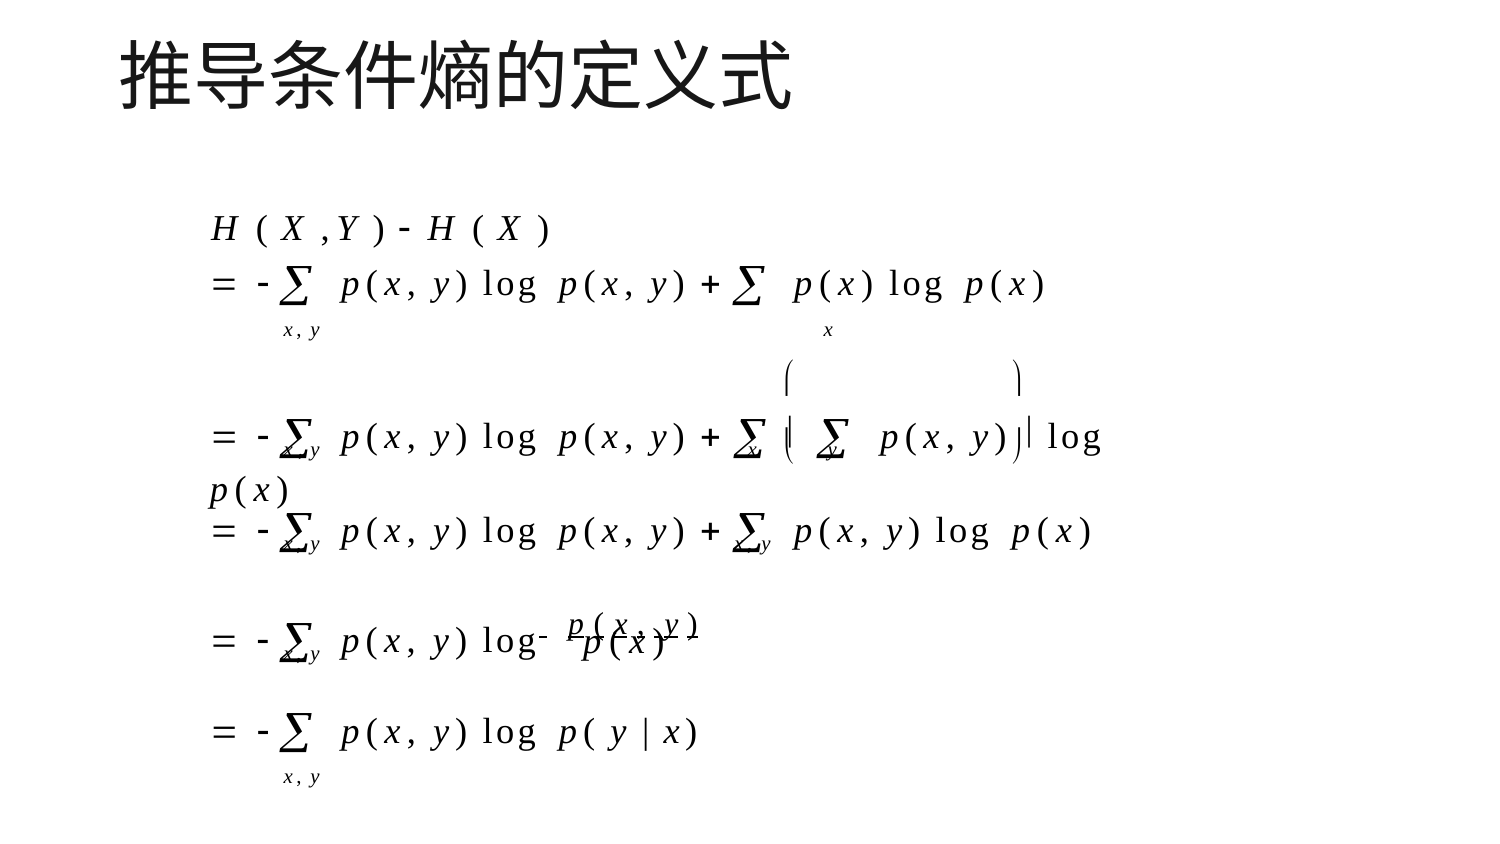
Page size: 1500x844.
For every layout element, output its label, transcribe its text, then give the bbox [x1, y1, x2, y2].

text_box   p(x, y) log p( y | x) x, y [203, 651, 704, 789]
text_box   p(x, y) log p(x, y)  p(x, y)  log p(x) [203, 364, 1202, 510]
title 推导条件熵的定义式 [116, 26, 796, 170]
text_box   [780, 355, 1030, 364]
text_box   p(x, y) log p(x, y) [203, 567, 699, 670]
text_box H ( X ,Y )  H ( X )   p(x, y) log p(x, y)  p(x) log p(x) x, y x [205, 203, 1049, 341]
text_box   p(x, y) log p(x, y)  p(x, y) log p(x) [203, 510, 1097, 560]
